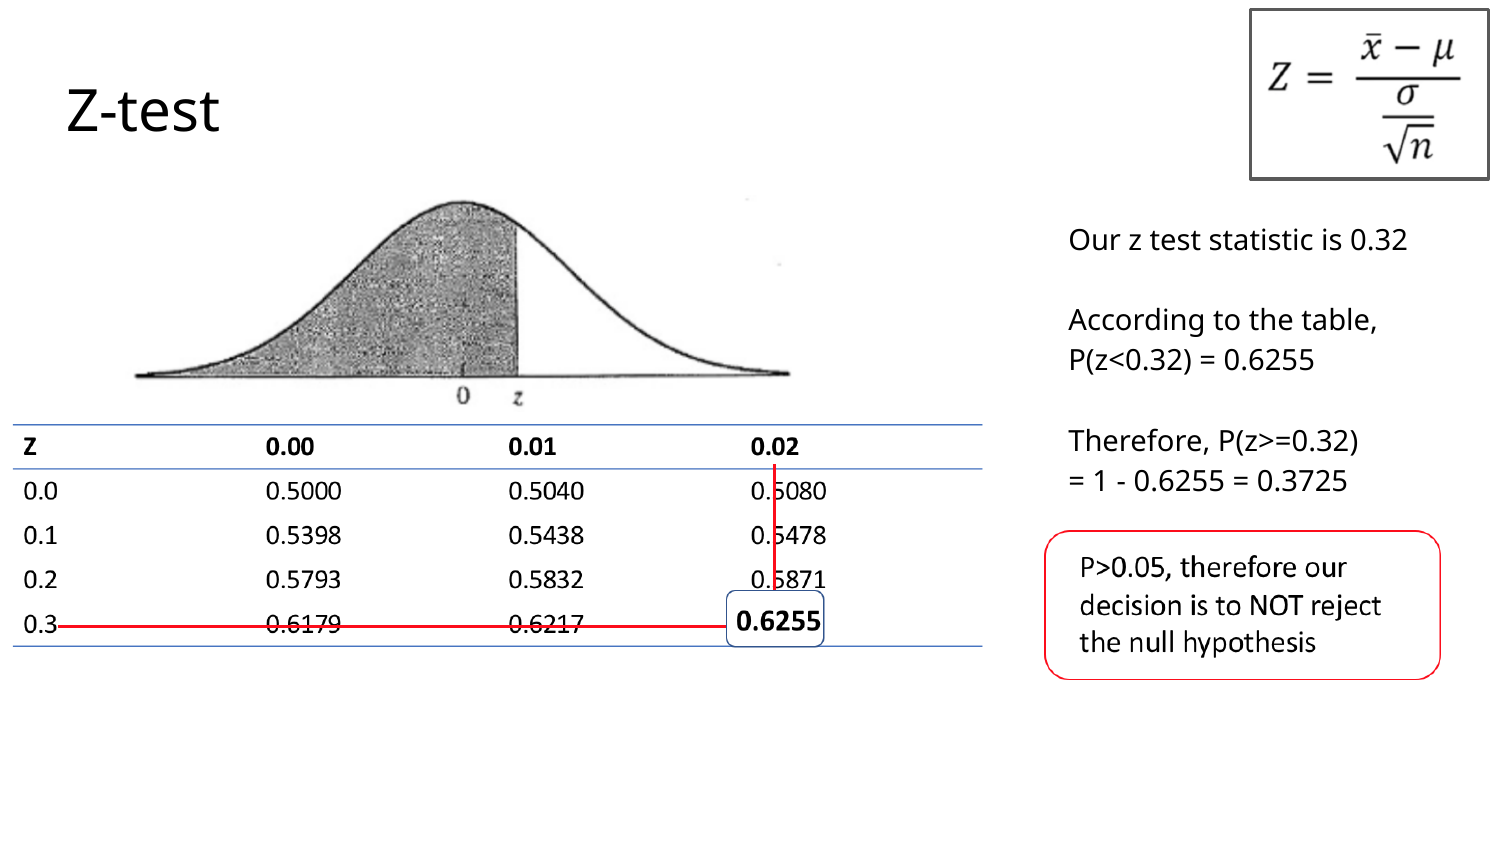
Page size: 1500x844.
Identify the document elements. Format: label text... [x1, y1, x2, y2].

picture [1039, 523, 1450, 685]
title Z-test [51, 58, 1246, 153]
picture [1251, 10, 1487, 178]
text_box Our z test statistic is 0.32 According to the table, P(z<0.32) = 0.6255 Therefore, P(z>=0.32) = 1 - 0.6255 = 0.3725 [1053, 201, 1473, 407]
picture [0, 195, 998, 656]
